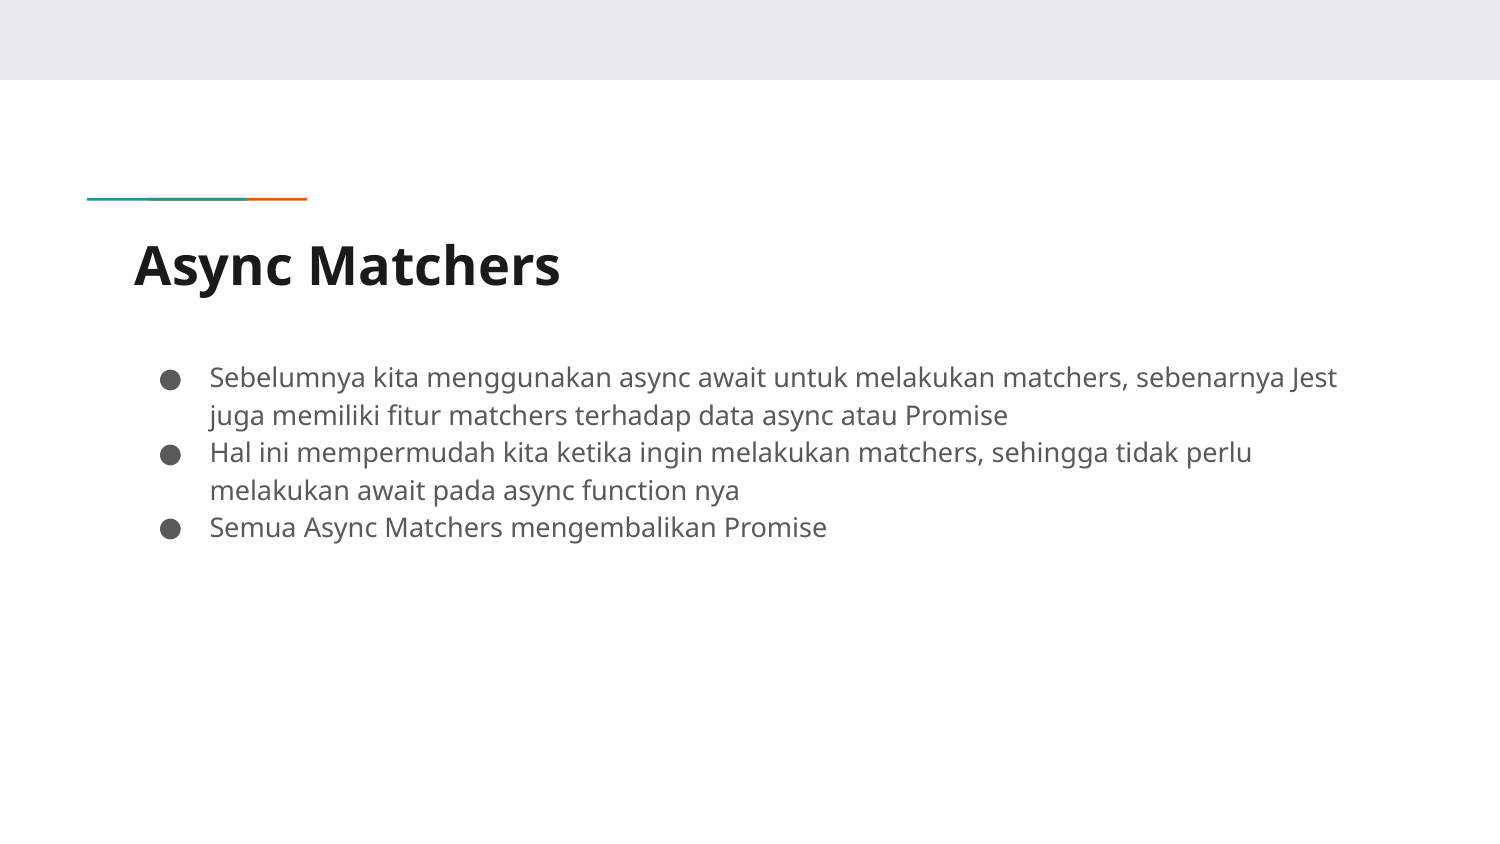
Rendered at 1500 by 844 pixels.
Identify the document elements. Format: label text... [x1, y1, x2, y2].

title Async Matchers [119, 216, 1381, 305]
list Sebelumnya kita menggunakan async await untuk melakukan matchers, sebenarnya Jest juga memiliki fitur matchers terhadap data async atau Promise Hal ini mempermudah kita ketika ingin melakukan matchers, sehingga tidak perlu melakukan await pada async function nya Semua Async Matchers mengembalikan Promise [119, 341, 1381, 712]
